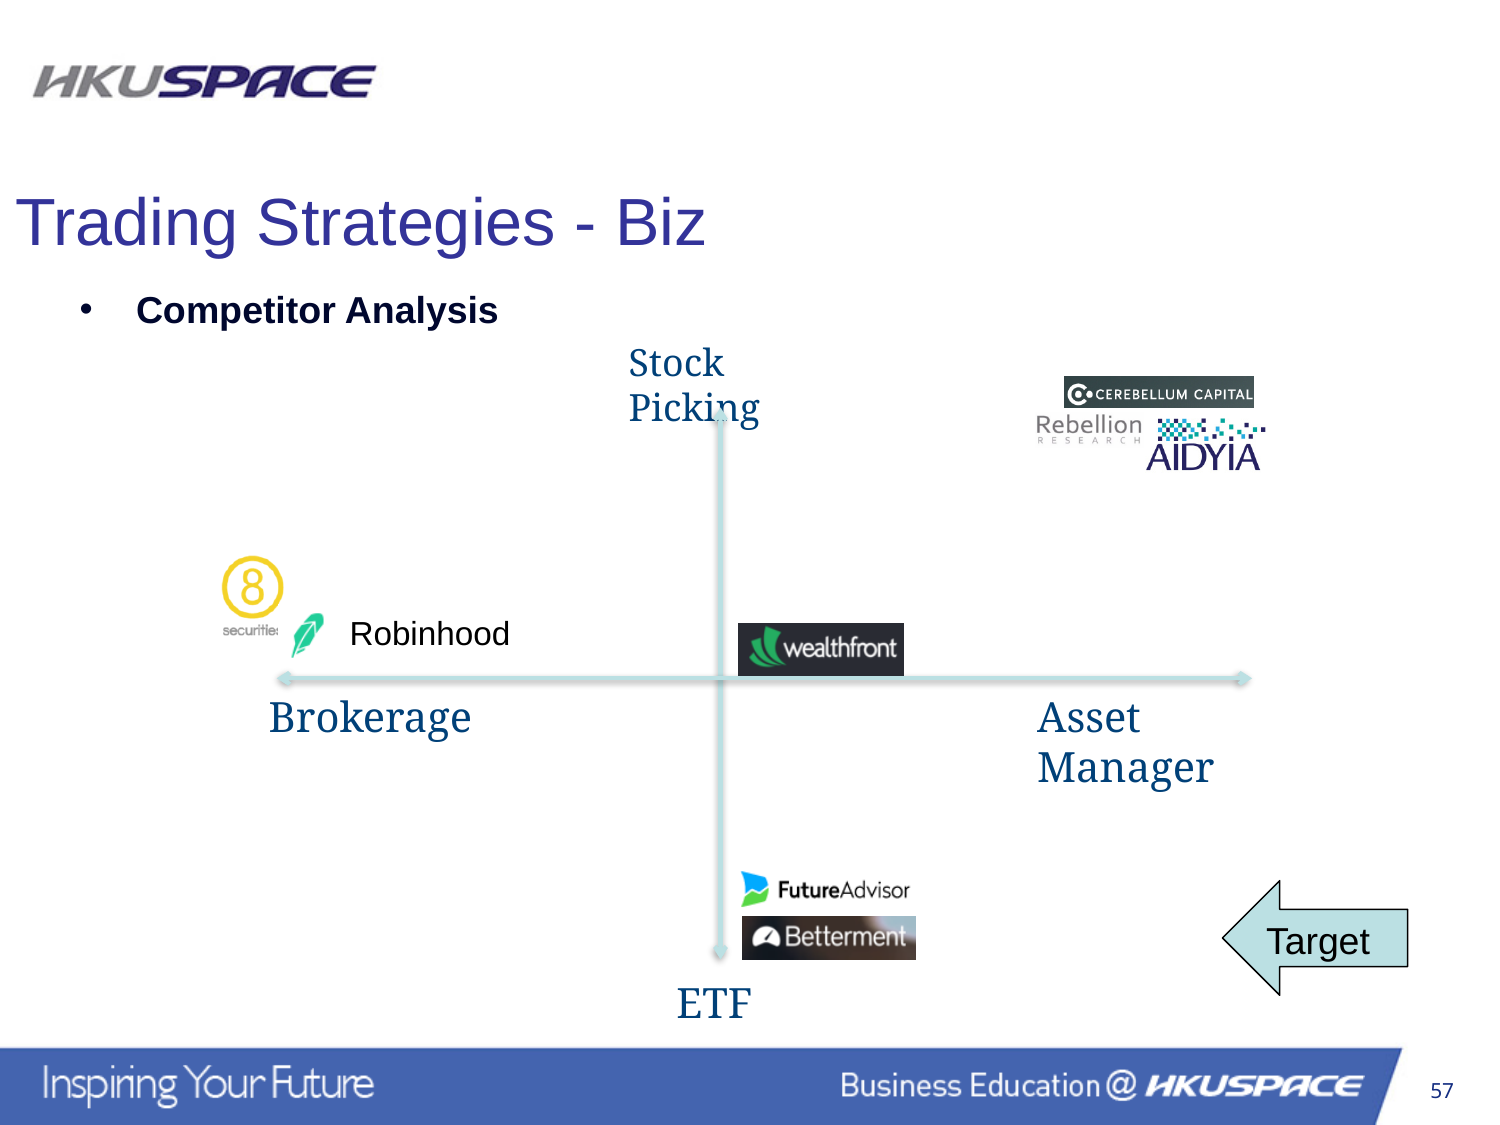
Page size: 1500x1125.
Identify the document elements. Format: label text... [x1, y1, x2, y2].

text_box Stock Picking [613, 331, 871, 374]
text_box Competitor Analysis [64, 278, 1483, 374]
text_box Target [1291, 909, 1408, 967]
picture [0, 0, 1500, 1125]
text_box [198, 375, 1286, 1036]
slide_number 57 [1415, 1070, 1499, 1125]
title Trading Strategies - Biz [0, 101, 1325, 266]
